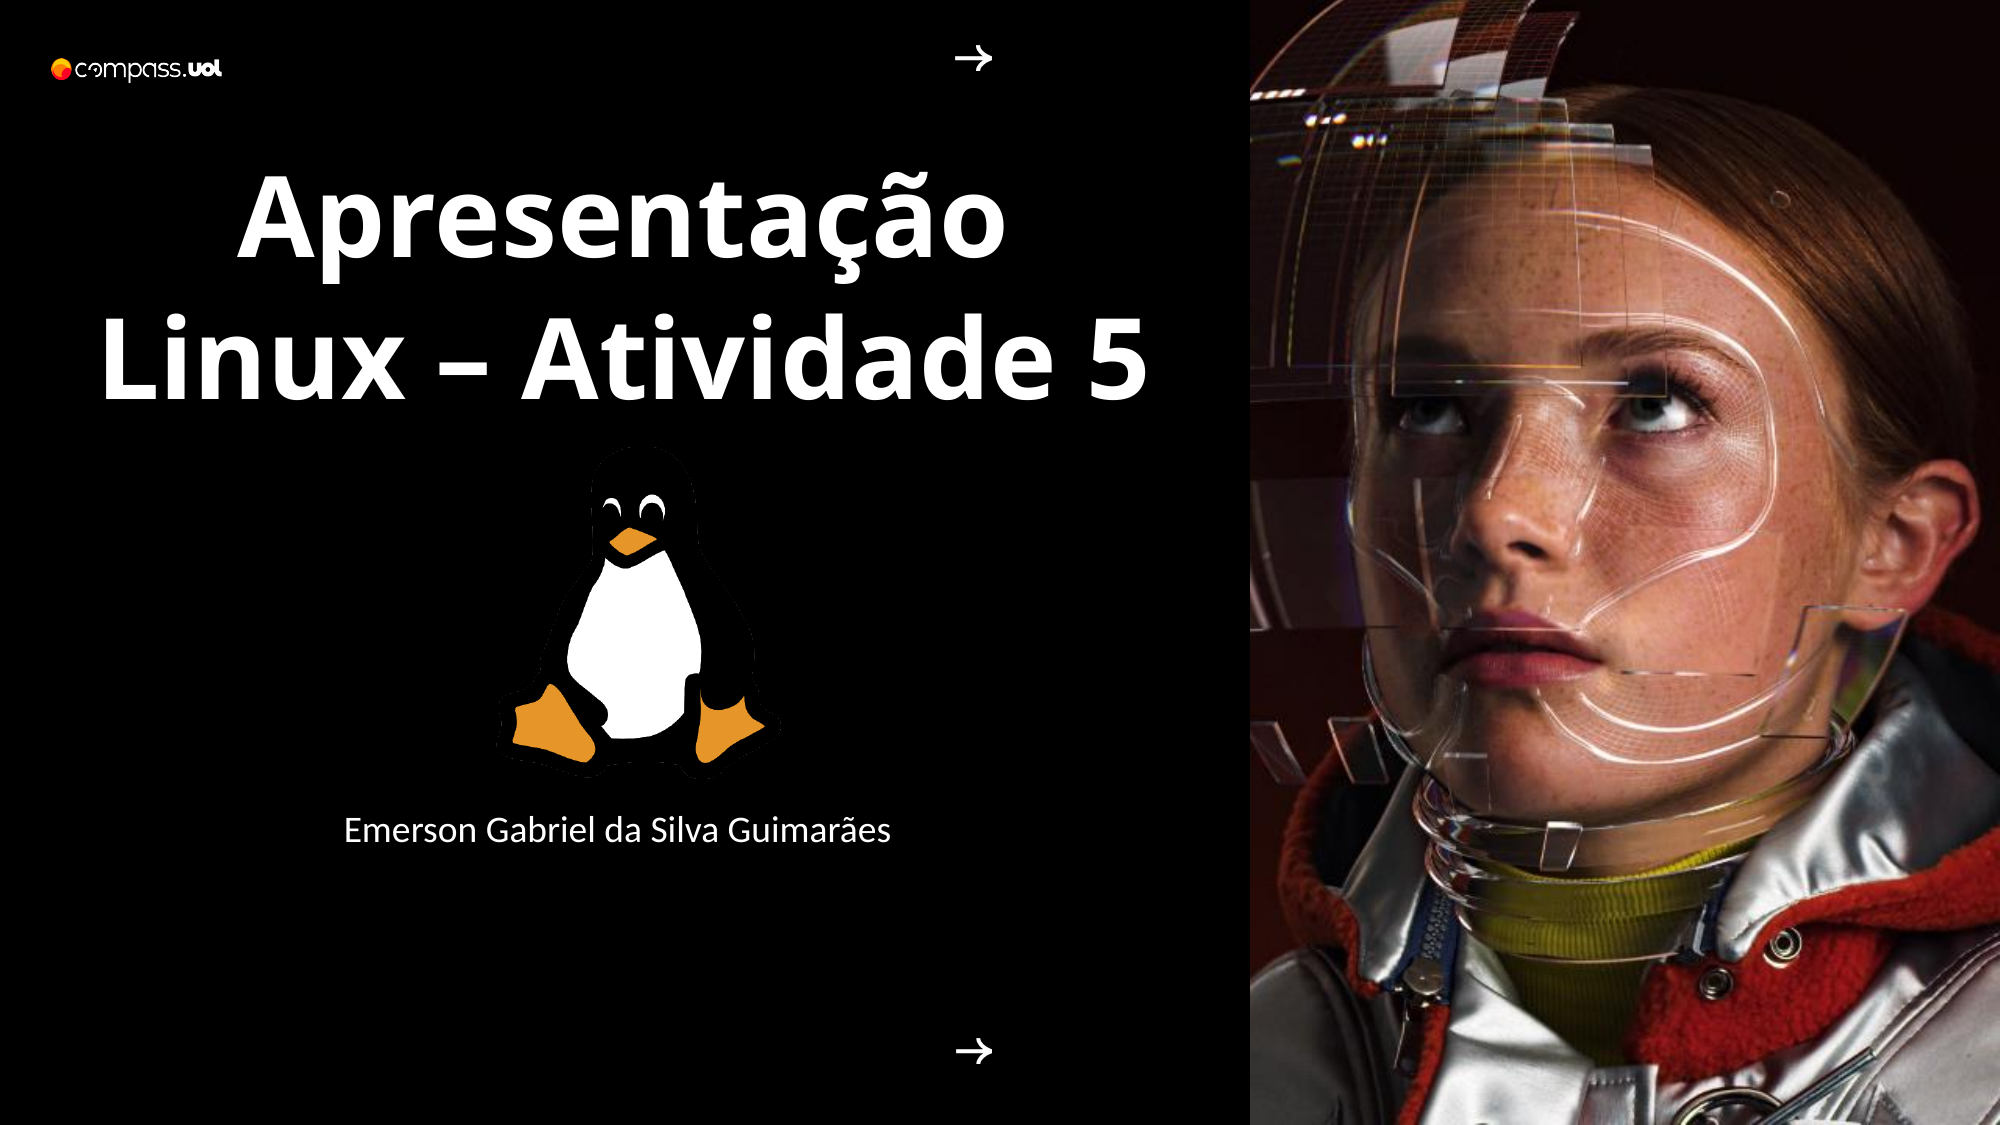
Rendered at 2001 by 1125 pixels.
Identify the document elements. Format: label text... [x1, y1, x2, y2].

picture [956, 46, 992, 71]
picture [472, 446, 805, 779]
list Apresentação Linux – Atividade 5 [38, 152, 1238, 666]
picture [51, 58, 222, 83]
picture [1250, 0, 2000, 1125]
picture [957, 1039, 992, 1064]
text_box Emerson Gabriel da Silva Guimarães [328, 797, 1430, 857]
